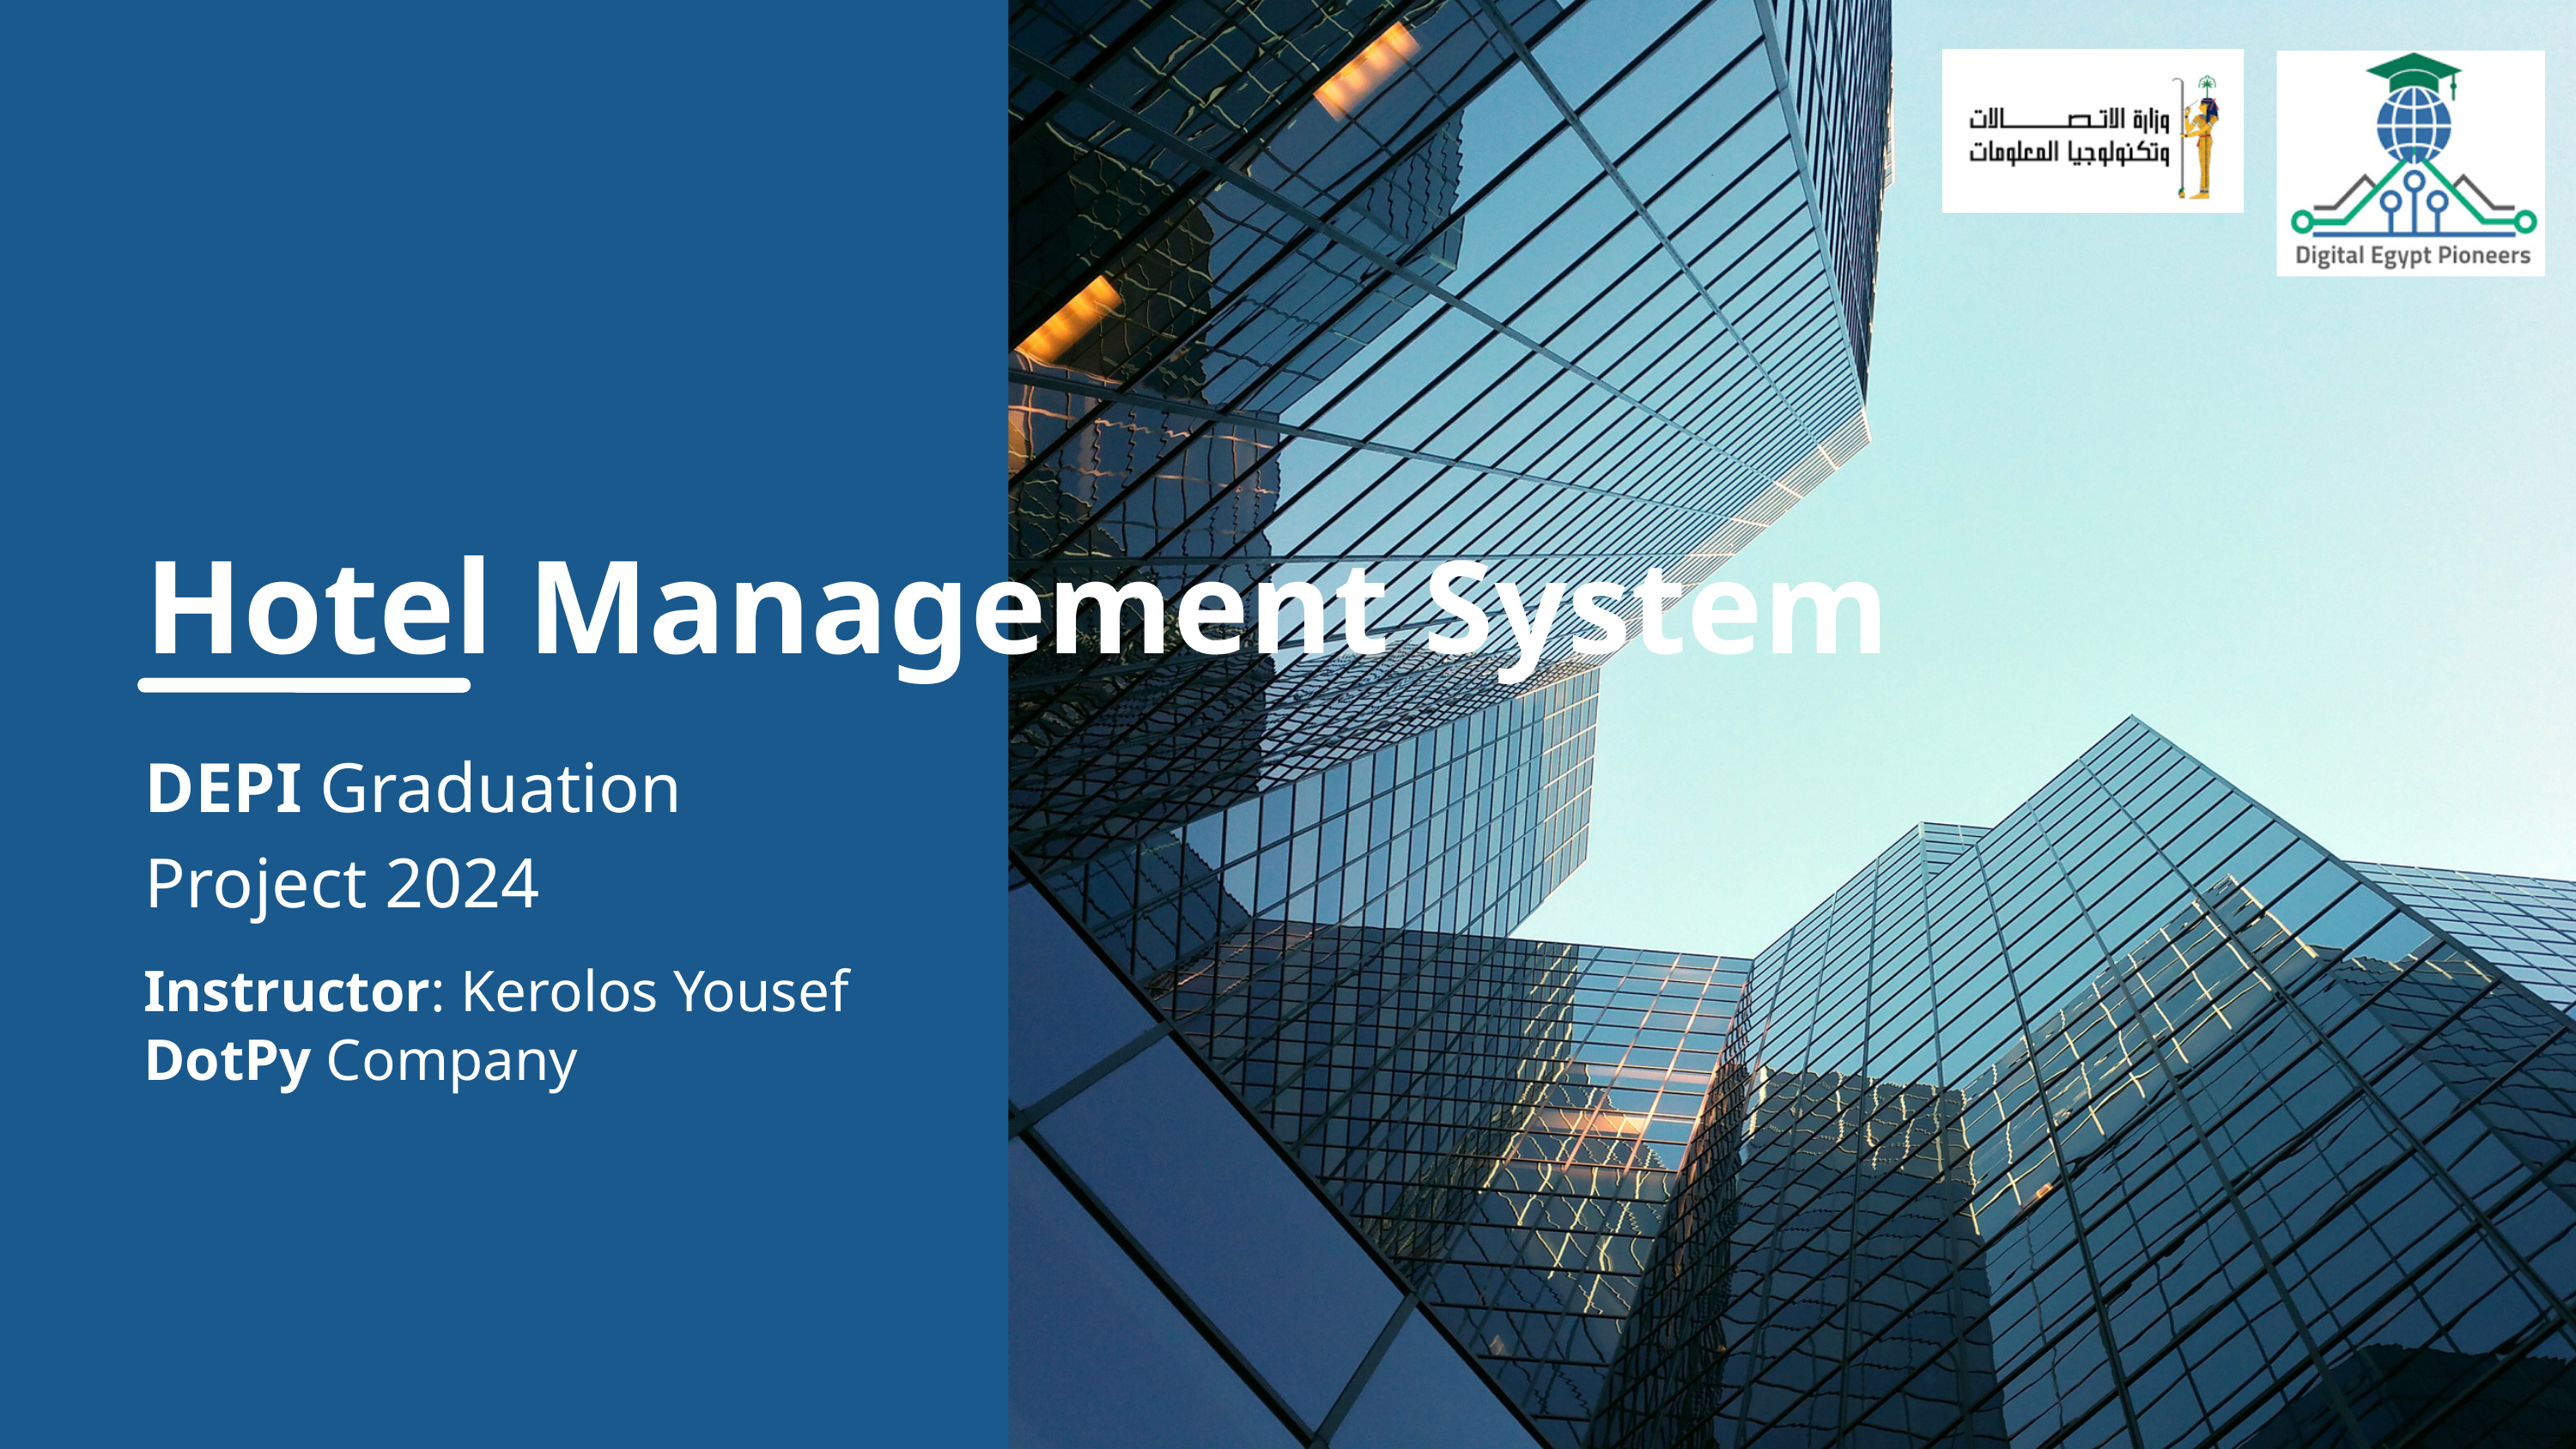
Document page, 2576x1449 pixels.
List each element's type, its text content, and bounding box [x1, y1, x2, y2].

picture [1941, 49, 2245, 213]
text_box Instructor: Kerolos Yousef DotPy Company [143, 955, 1003, 1092]
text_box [1007, 0, 2576, 1449]
picture [2276, 50, 2546, 276]
text_box Hotel Management System [144, 505, 1003, 680]
text_box DEPI Graduation Project 2024 [144, 731, 864, 922]
